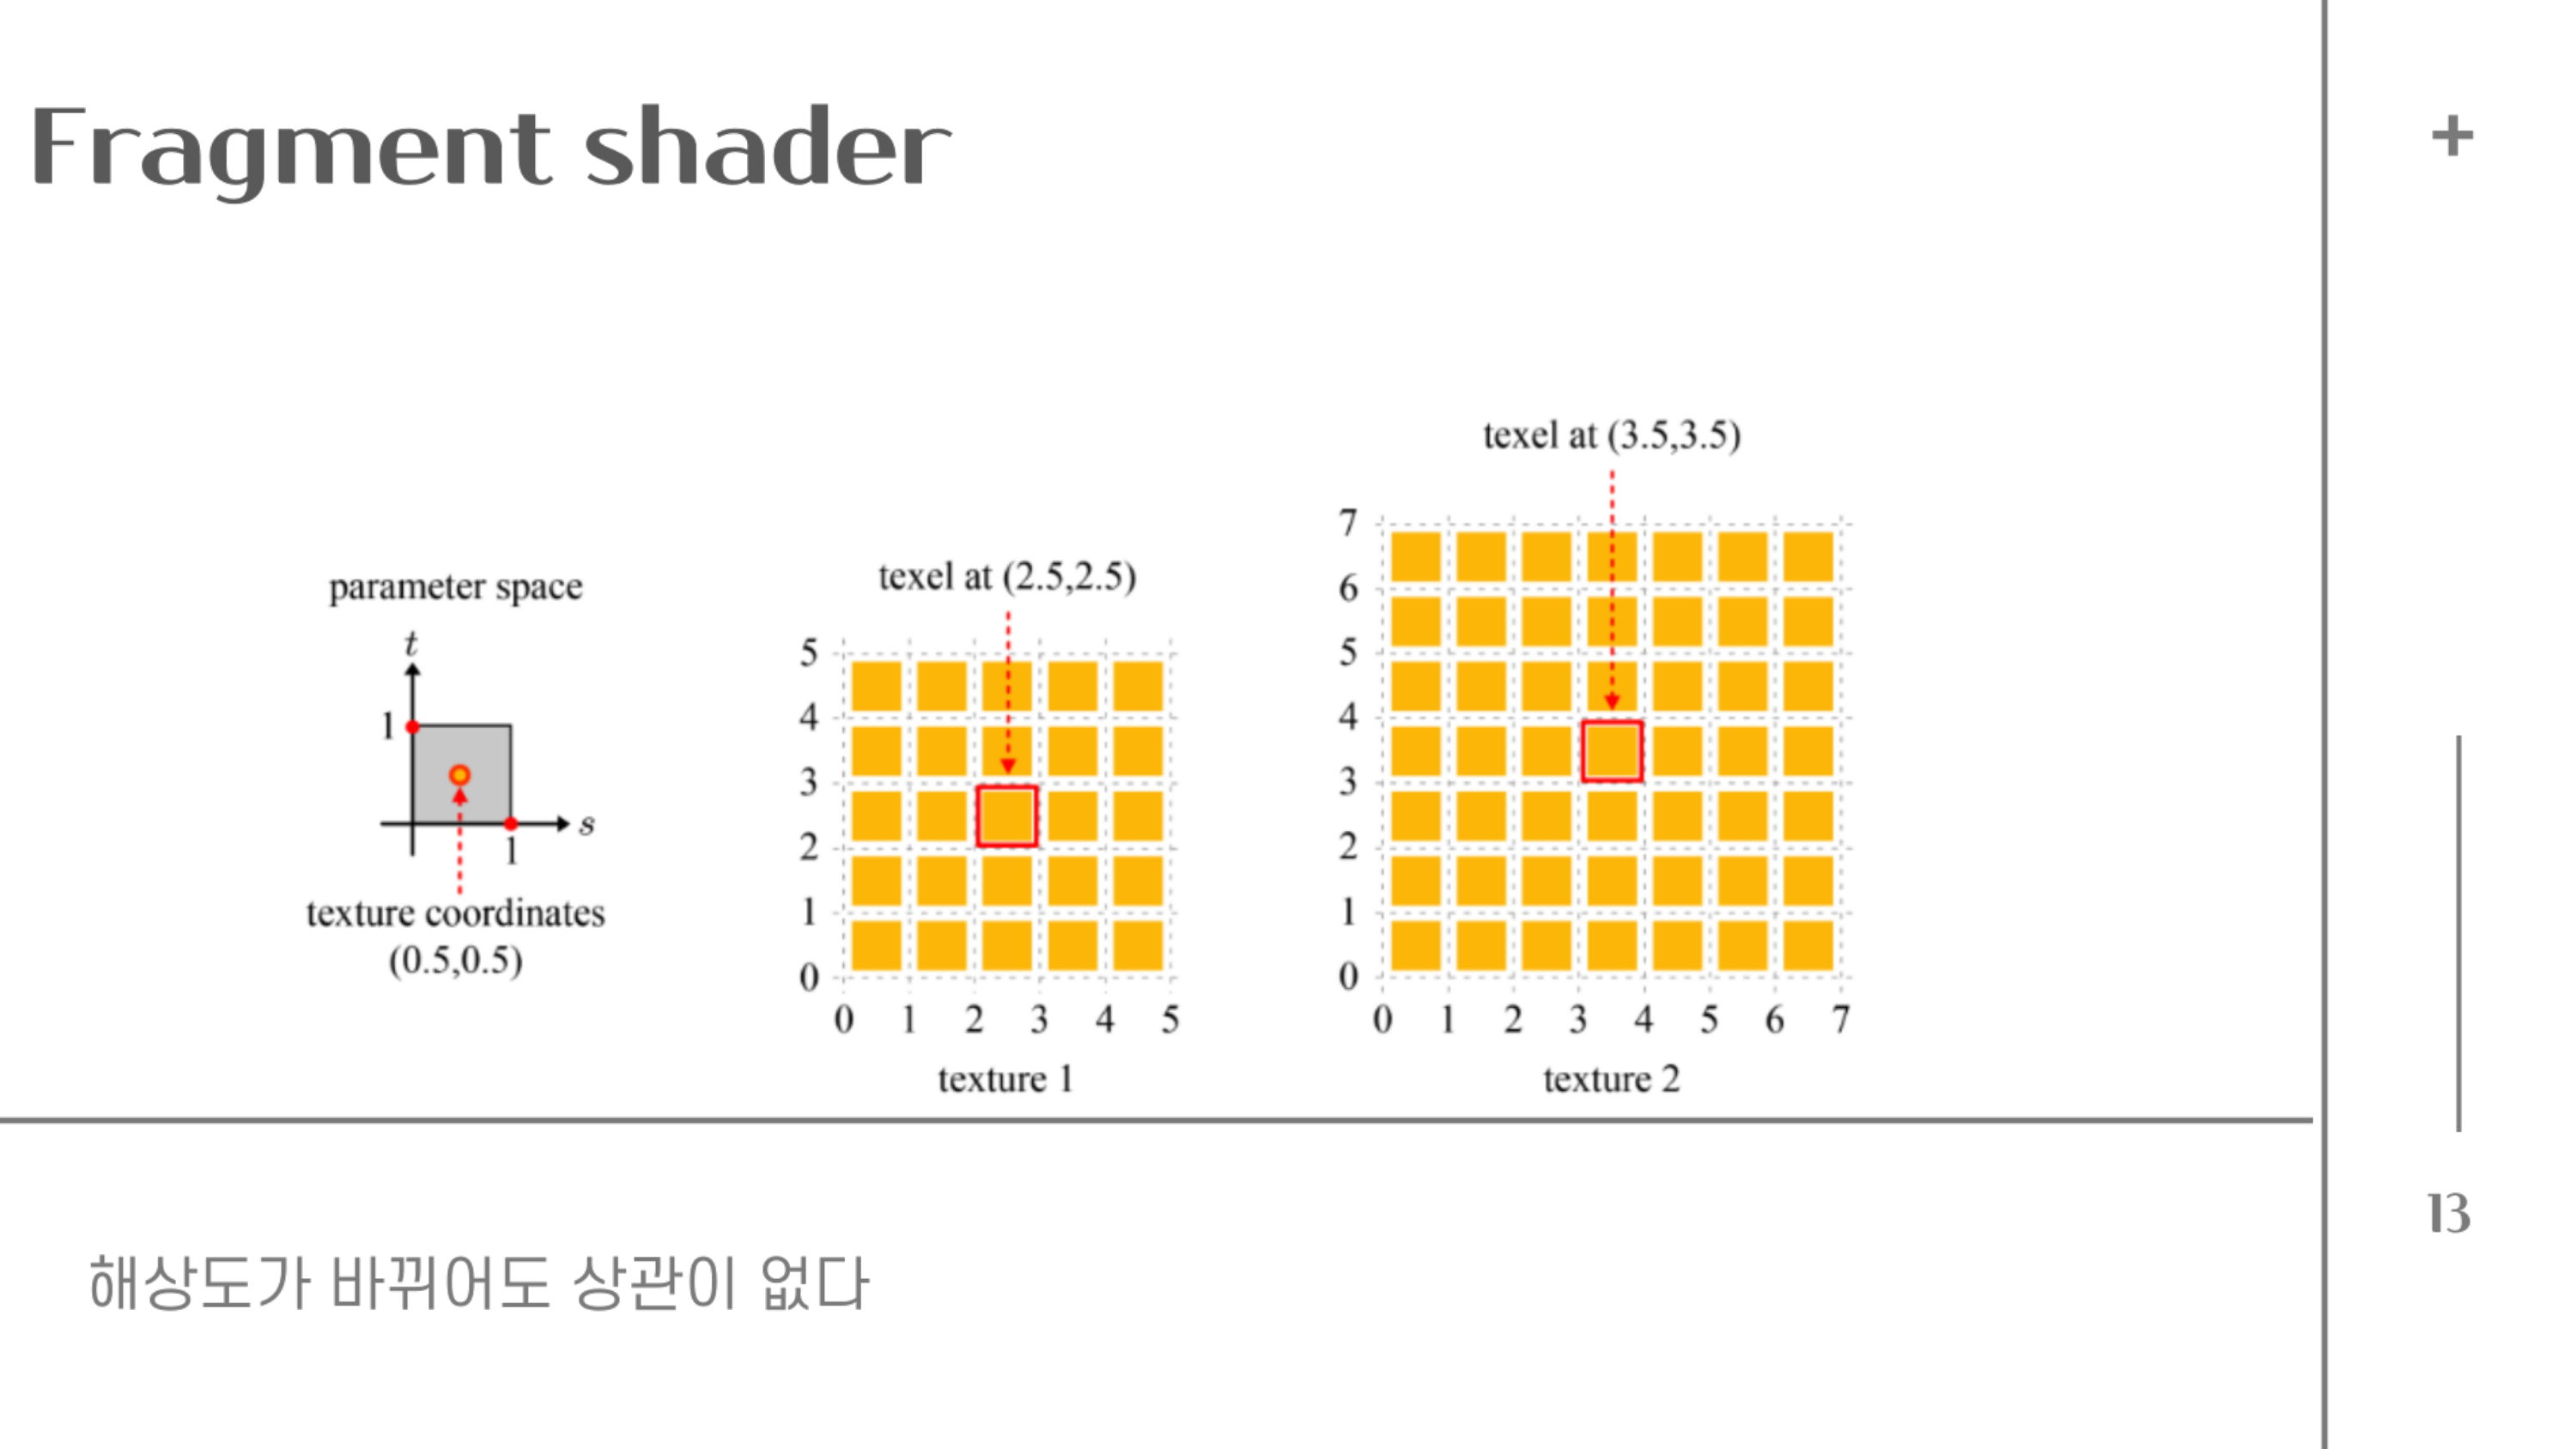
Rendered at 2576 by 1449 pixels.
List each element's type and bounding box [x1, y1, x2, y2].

text_box [2260, 925, 2576, 943]
text_box [0, 1108, 2313, 1132]
picture [2451, 943, 2467, 1131]
picture [2313, 0, 2336, 739]
picture [2313, 764, 2336, 925]
text_box [1899, 739, 2576, 764]
picture [76, 1232, 897, 1350]
picture [2396, 62, 2524, 255]
picture [12, 60, 1001, 276]
picture [2313, 943, 2336, 1449]
picture [2451, 764, 2467, 925]
picture [2380, 1170, 2497, 1278]
text_box [252, 273, 1896, 1098]
picture [2451, 736, 2467, 739]
